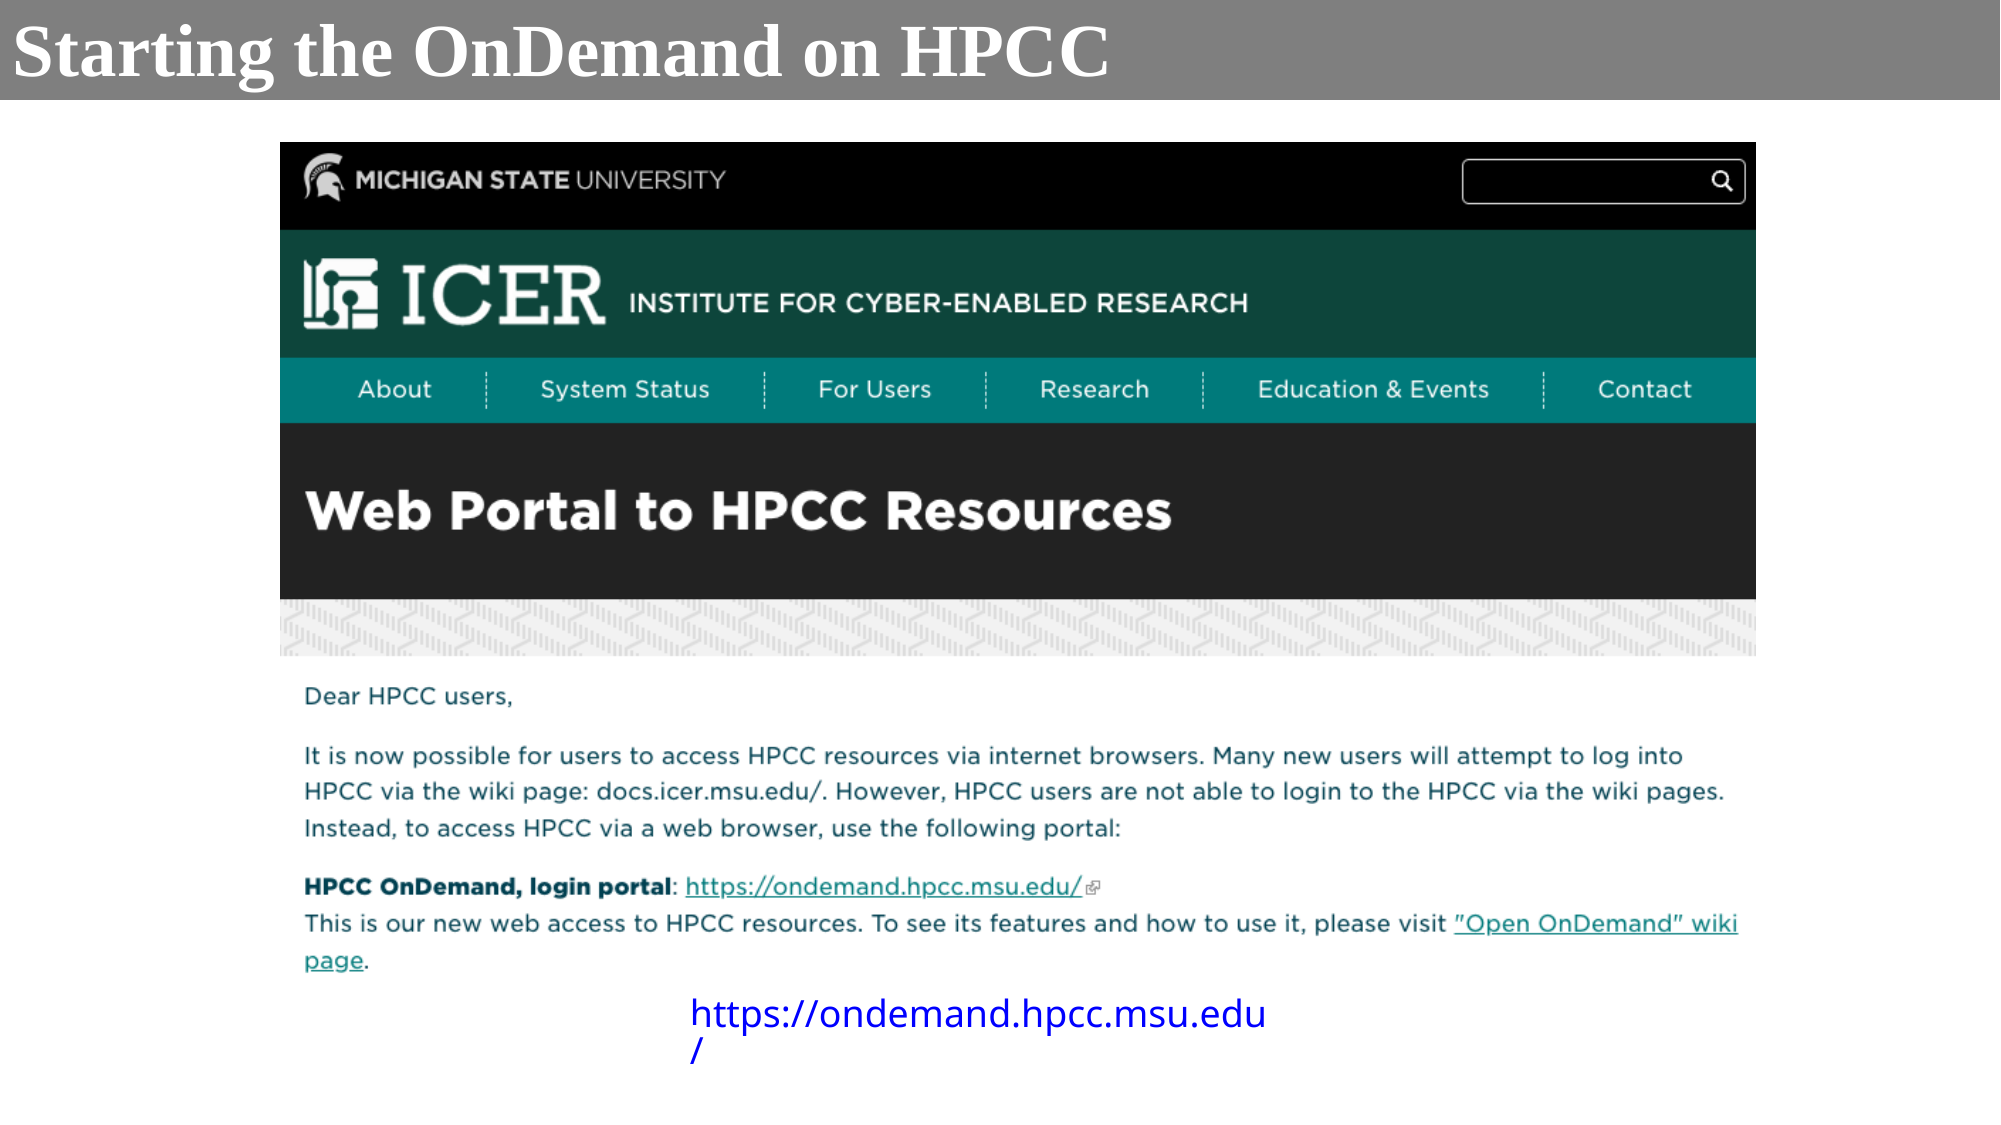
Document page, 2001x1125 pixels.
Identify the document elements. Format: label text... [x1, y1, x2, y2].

title Starting the OnDemand on HPCC [12, 0, 1641, 92]
picture [280, 142, 1757, 983]
text_box https://ondemand.hpcc.msu.edu/ [674, 991, 1288, 1048]
